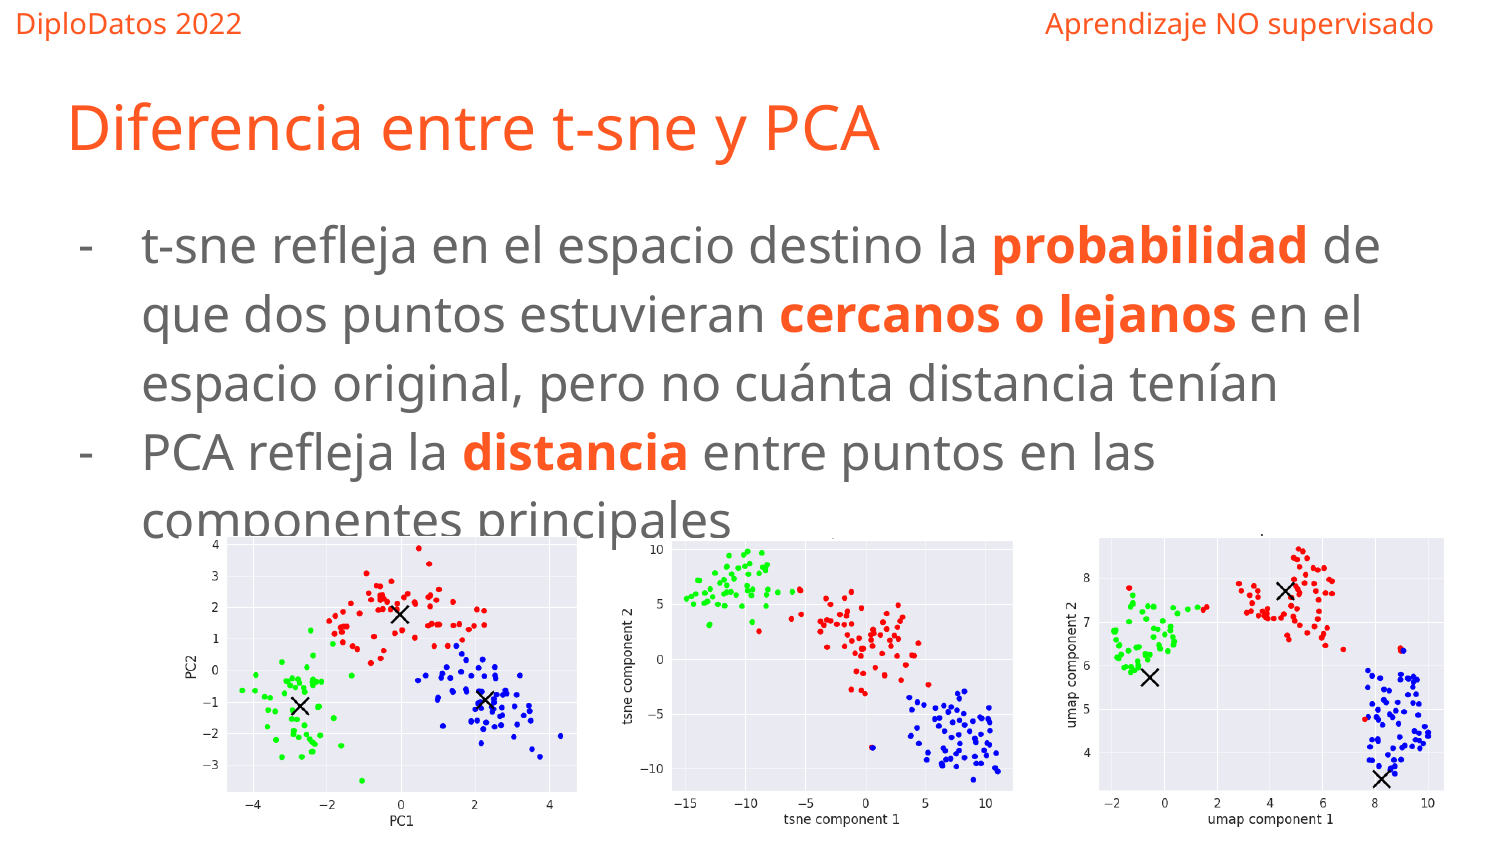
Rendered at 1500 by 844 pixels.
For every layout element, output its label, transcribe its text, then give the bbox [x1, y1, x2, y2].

list t-sne refleja en el espacio destino la probabilidad de que dos puntos estuvieran cercanos o lejanos en el espacio original, pero no cuánta distancia tenían PCA refleja la distancia entre puntos en las componentes principales [51, 189, 1449, 750]
picture [178, 535, 581, 834]
picture [1060, 533, 1450, 832]
picture [615, 537, 1018, 832]
title Diferencia entre t-sne y PCA [51, 72, 1449, 167]
